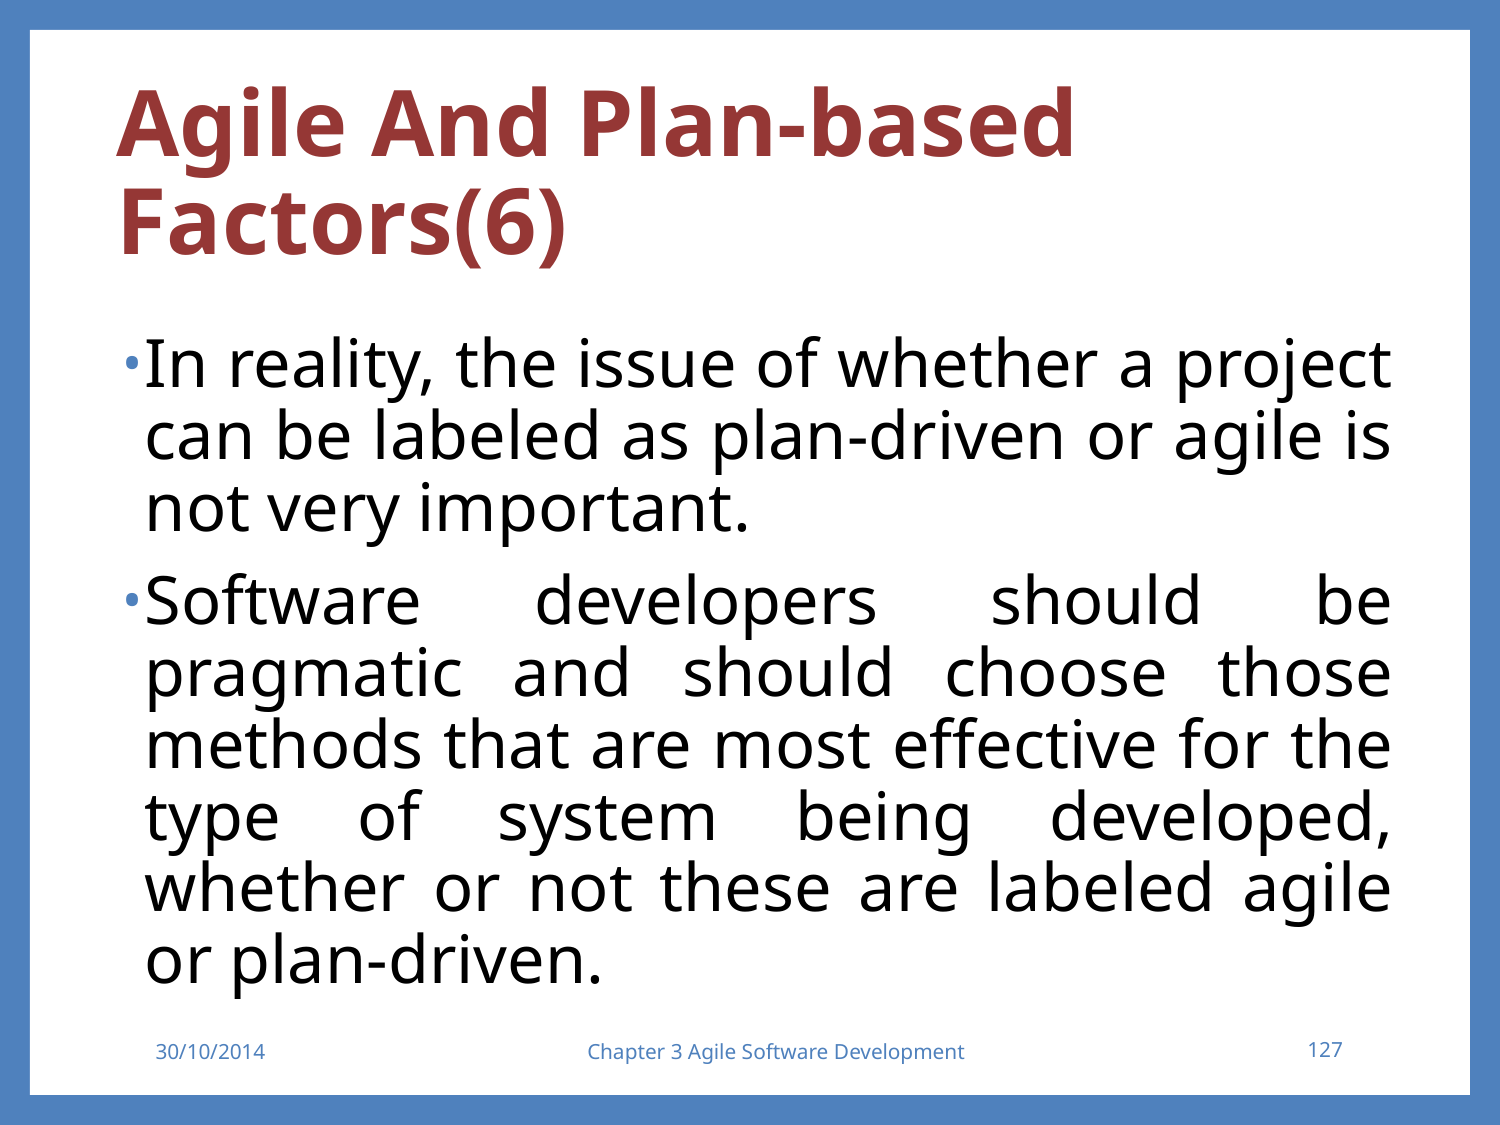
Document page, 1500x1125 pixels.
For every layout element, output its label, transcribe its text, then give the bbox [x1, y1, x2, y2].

title Agile And Plan-based Factors(6) [101, 64, 1410, 287]
list In reality, the issue of whether a project can be labeled as plan-driven or agile is not very important. Software developers should be pragmatic and should choose those methods that are most effective for the type of system being developed, whether or not these are labeled agile or plan-driven. [101, 322, 1410, 1000]
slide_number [140, 1020, 428, 1081]
slide_number 127 [1147, 1020, 1358, 1081]
footer Chapter 3 Agile Software Development [485, 1020, 1067, 1081]
